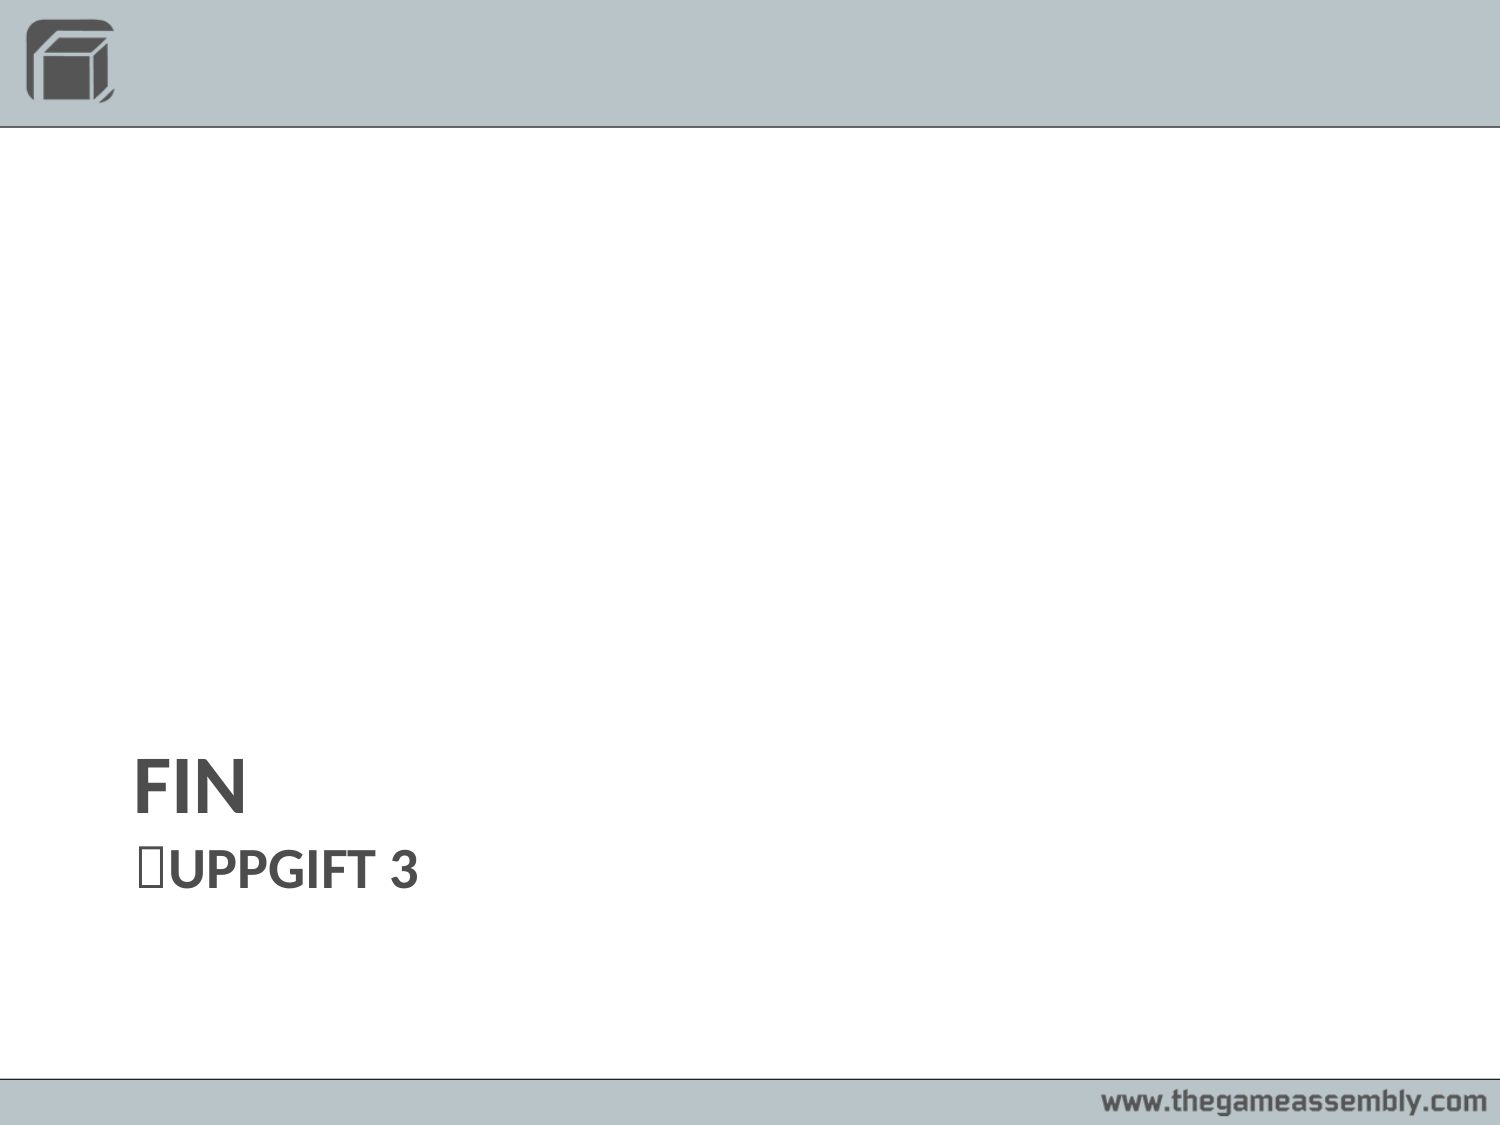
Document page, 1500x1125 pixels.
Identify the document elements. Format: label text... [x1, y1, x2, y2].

picture [0, 0, 1500, 1125]
title FIN Uppgift 3 [118, 722, 1394, 947]
